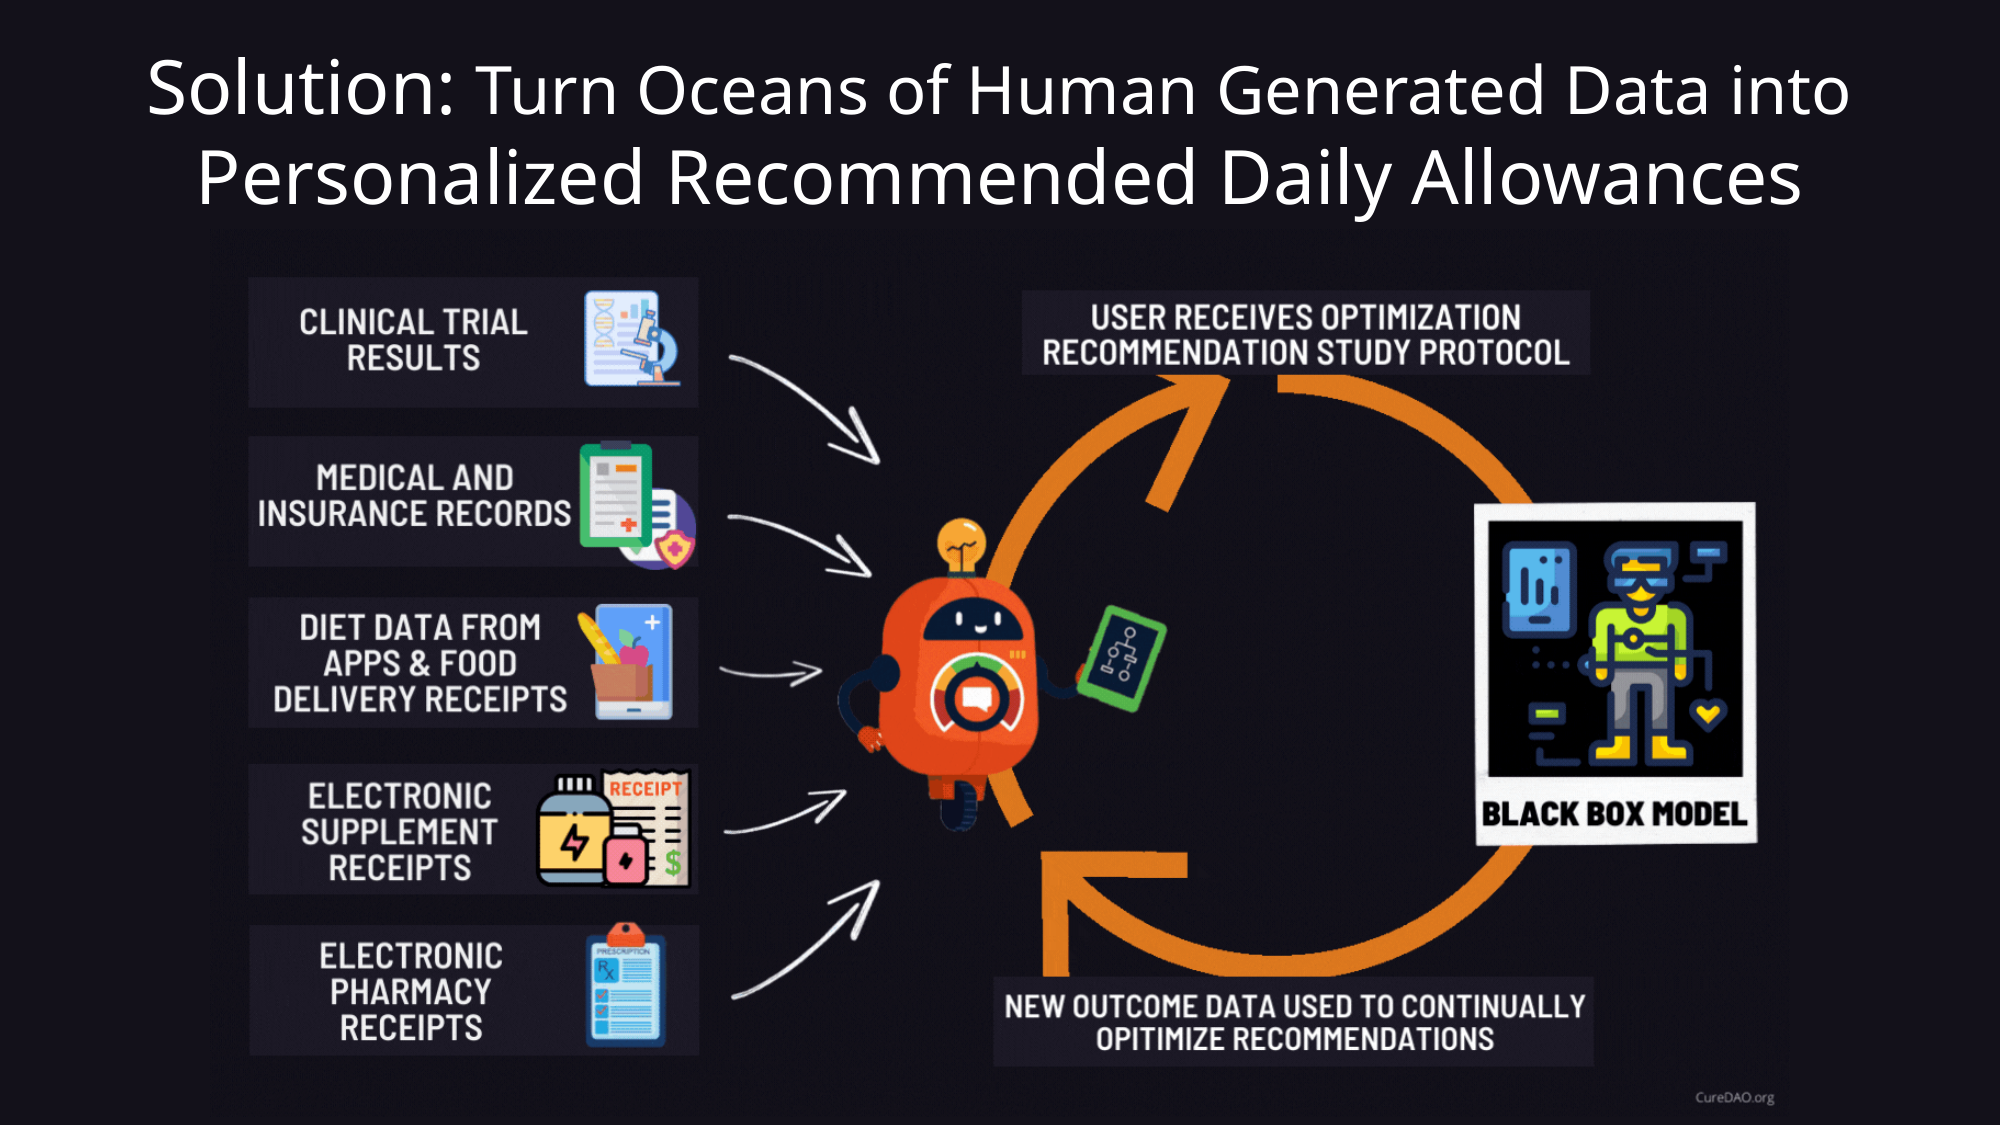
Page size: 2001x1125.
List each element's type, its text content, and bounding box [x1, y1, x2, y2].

picture [210, 228, 1790, 1118]
text_box Solution: Turn Oceans of Human Generated Data into Personalized Recommended Daily Allowances [72, 32, 1928, 227]
